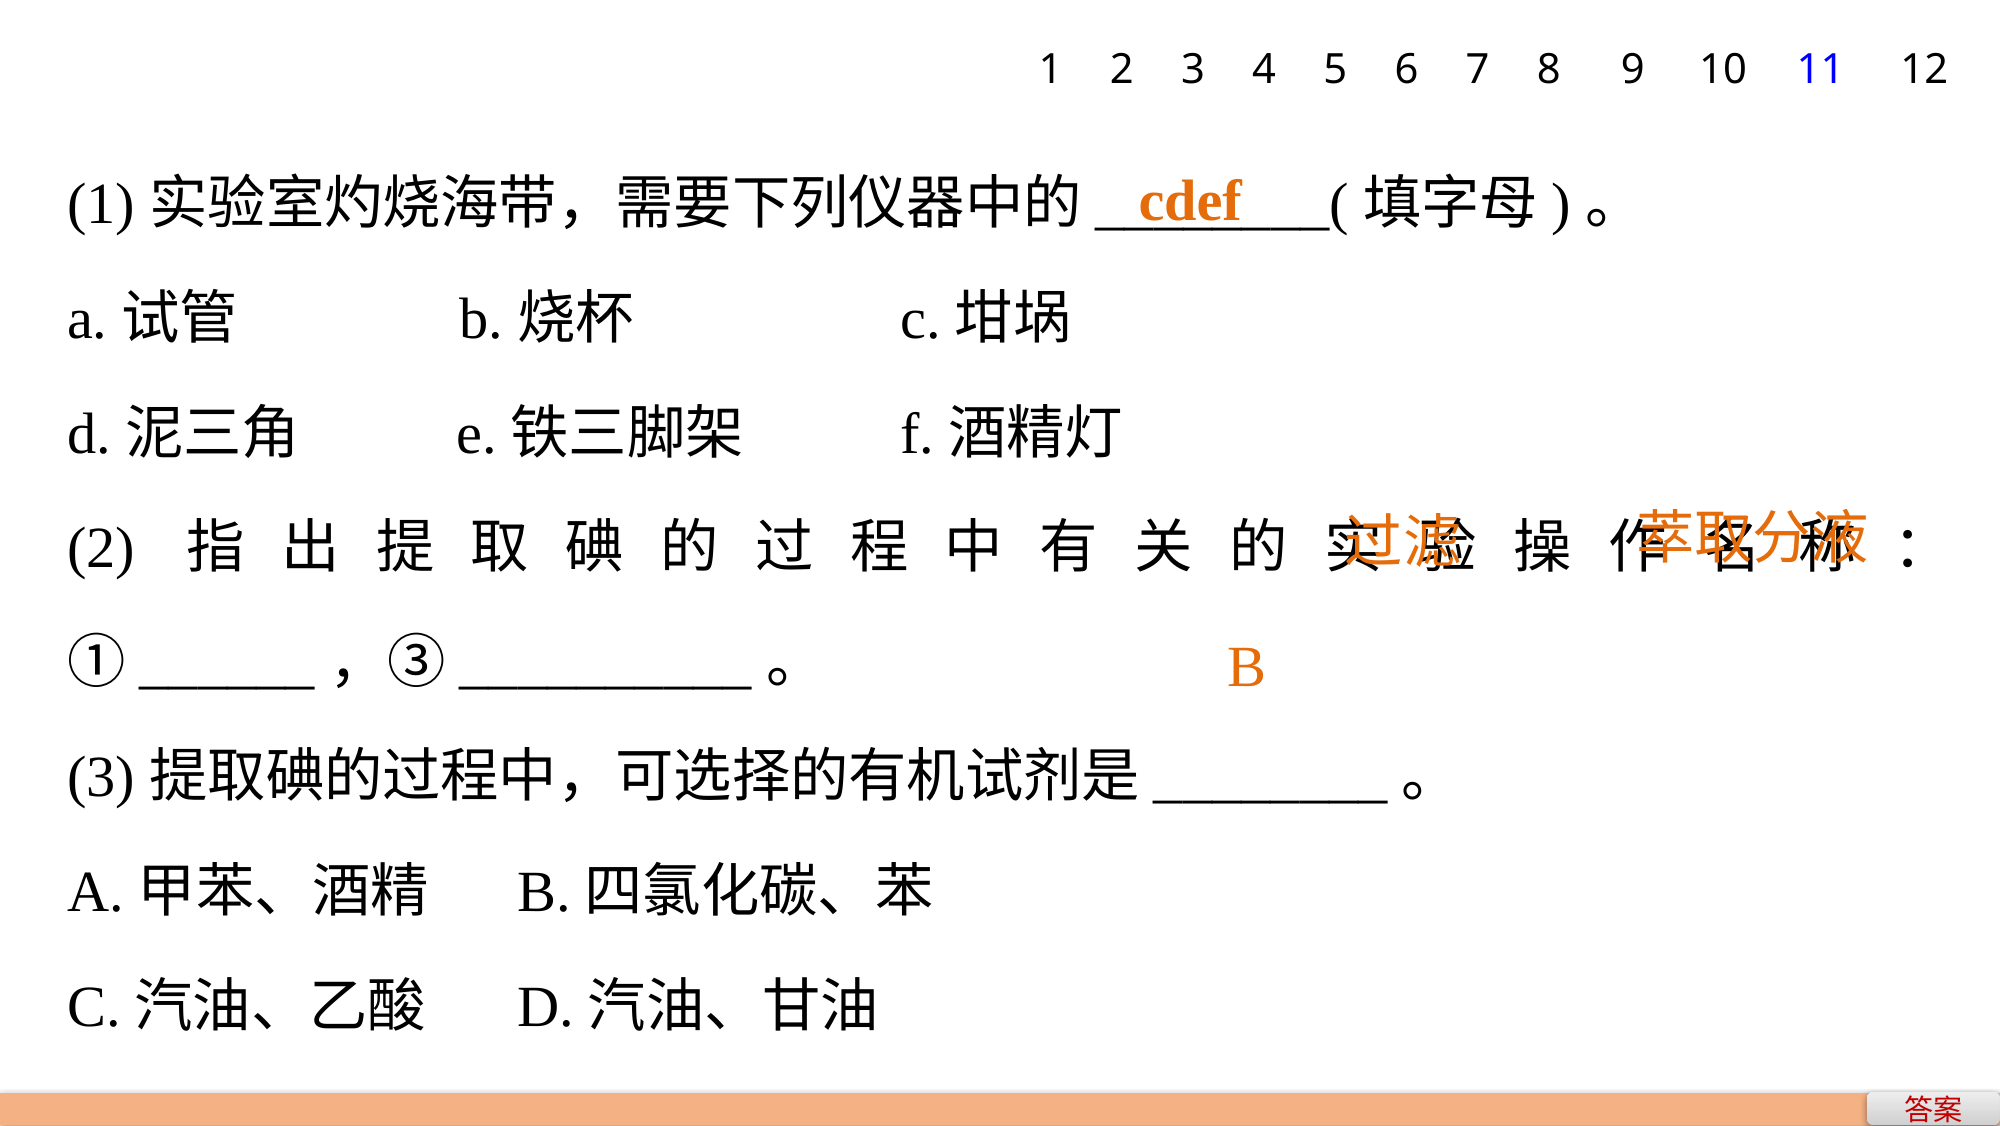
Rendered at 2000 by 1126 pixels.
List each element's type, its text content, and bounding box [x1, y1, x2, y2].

text_box 11 [1779, 19, 1865, 114]
text_box 过滤 [1330, 461, 1477, 582]
text_box 7 [1450, 19, 1510, 114]
text_box 4 [1237, 19, 1297, 114]
text_box 6 [1379, 19, 1439, 114]
text_box 9 [1592, 19, 1665, 114]
text_box 3 [1165, 19, 1225, 114]
text_box 8 [1521, 19, 1581, 114]
text_box 12 [1876, 19, 1969, 114]
text_box 10 [1676, 19, 1768, 114]
text_box (1)实验室灼烧海带，需要下列仪器中的________(填字母)。 a.试管 b.烧杯 c.坩埚 d.泥三角 e.铁三脚架 f.酒精灯 (2)指出提取碘的过程中有关的实验操作名称：①______，③__________。 (3)提取碘的过程中，可选择的有机试剂是________。 A.甲苯、酒精 B.四氯化碳、苯 C.汽油、乙酸 D.汽油、甘油 [52, 113, 1967, 1045]
text_box 2 [1094, 19, 1154, 114]
text_box 5 [1308, 19, 1368, 114]
text_box cdef [1123, 119, 1257, 240]
text_box B [1212, 586, 1282, 706]
text_box 萃取分液 [1621, 457, 1885, 578]
text_box [0, 1092, 1866, 1126]
text_box 答案 [1866, 1091, 2000, 1126]
text_box 1 [1023, 19, 1083, 114]
